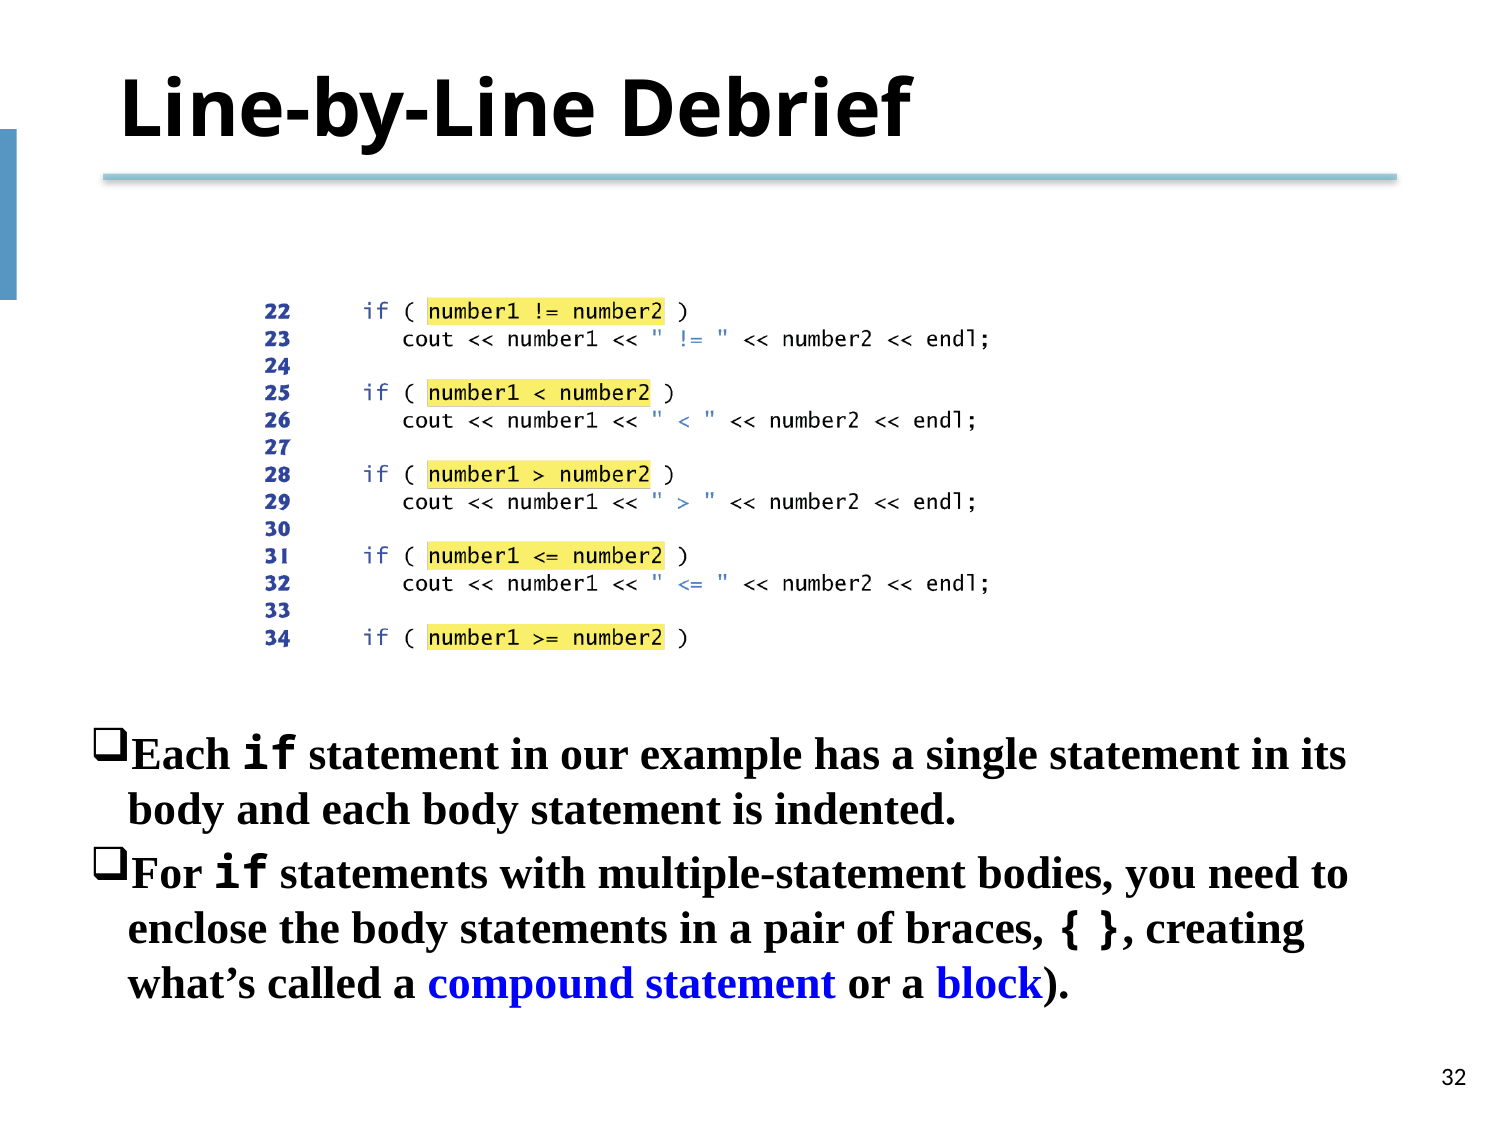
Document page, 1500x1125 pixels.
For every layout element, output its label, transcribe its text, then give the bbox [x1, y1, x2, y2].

picture [181, 294, 1382, 650]
slide_number 32 [1131, 1045, 1482, 1106]
title Line-by-Line Debrief [103, 25, 1397, 185]
list Each if statement in our example has a single statement in its body and each body statement is indented. For if statements with multiple-statement bodies, you need to enclose the body statements in a pair of braces, { }, creating what’s called a compound statement or a block). [75, 716, 1426, 1100]
